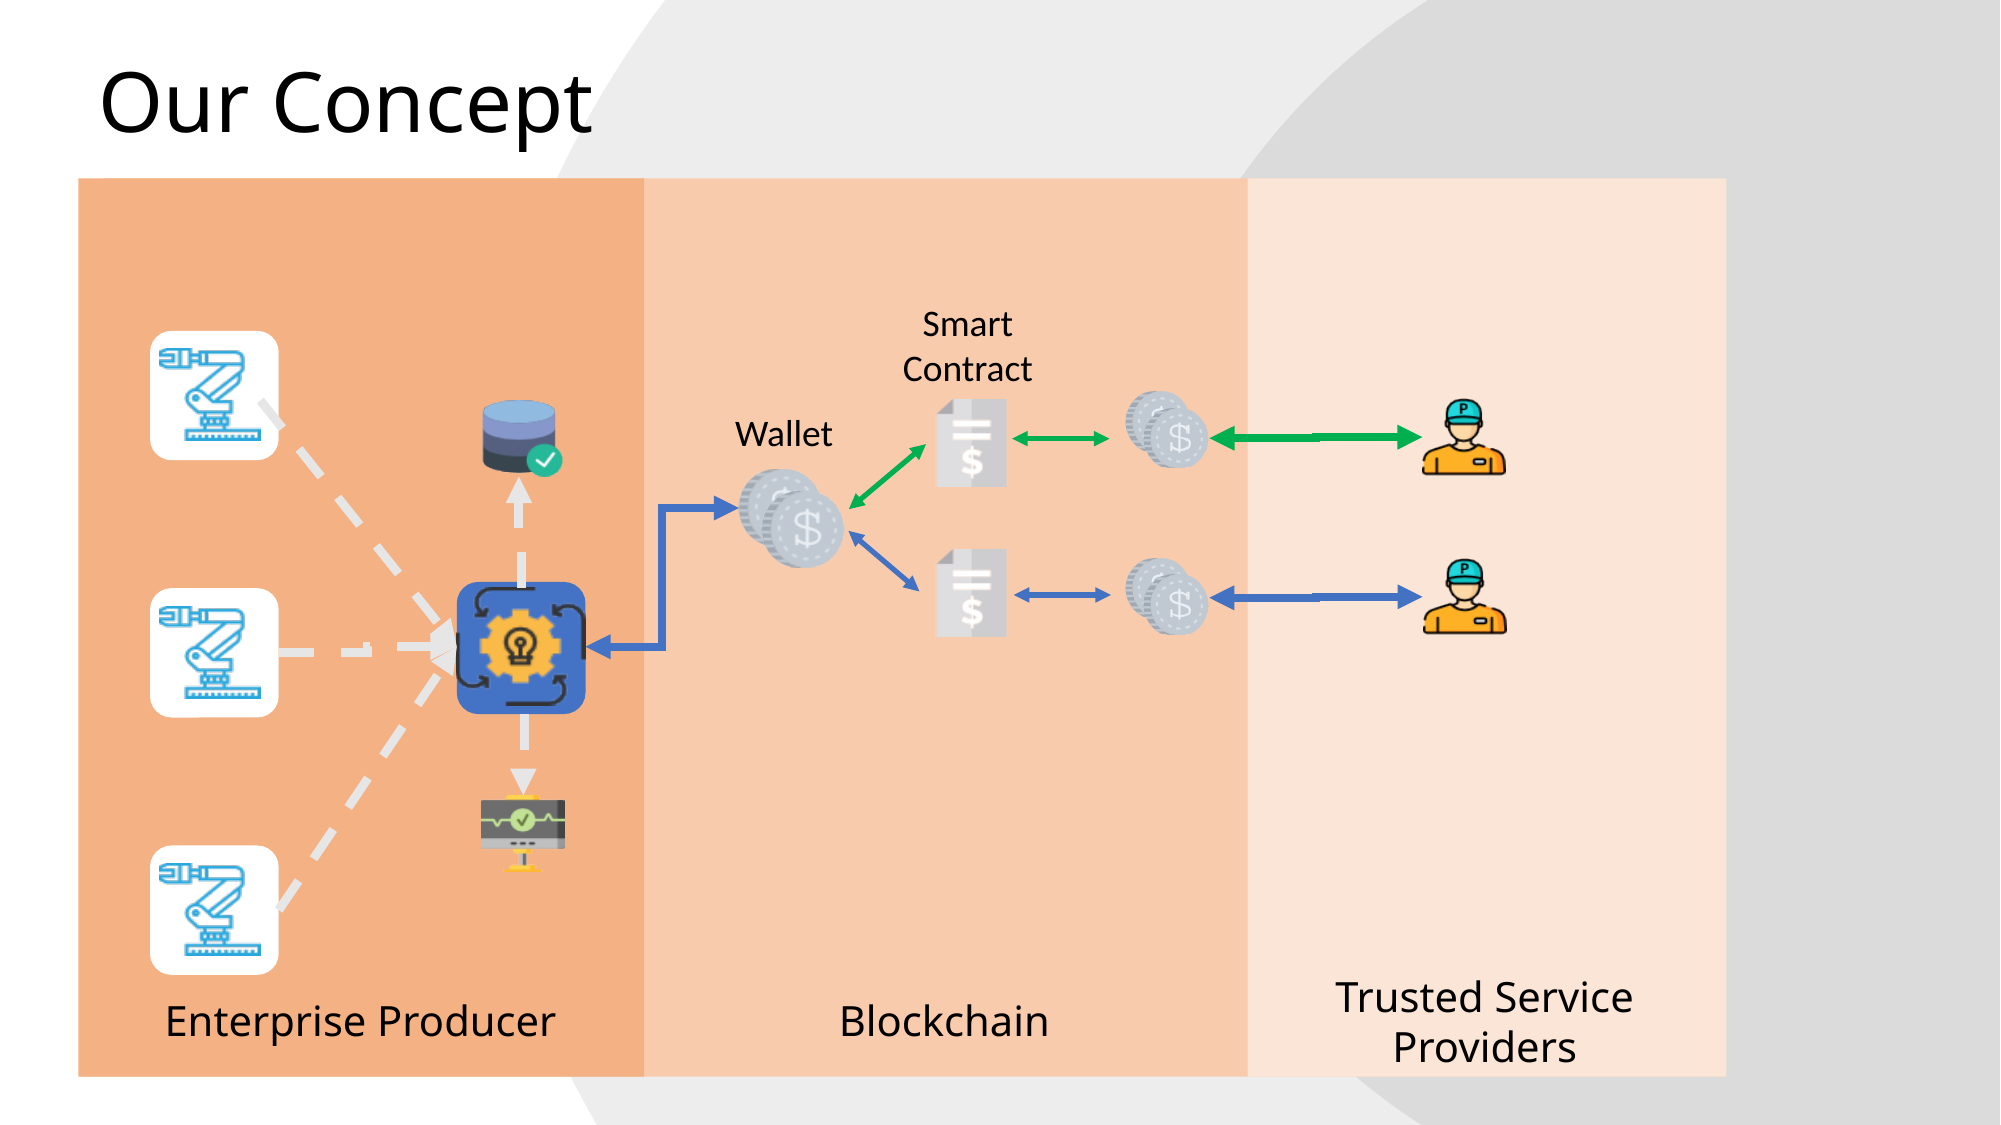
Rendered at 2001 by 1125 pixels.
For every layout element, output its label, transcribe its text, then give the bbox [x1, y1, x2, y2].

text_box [464, 530, 576, 534]
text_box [149, 845, 279, 975]
text_box [77, 177, 459, 986]
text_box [1125, 391, 1210, 468]
picture [1423, 558, 1507, 635]
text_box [260, 400, 457, 647]
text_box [1125, 558, 1210, 635]
picture [1422, 398, 1506, 476]
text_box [457, 581, 586, 715]
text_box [848, 530, 920, 592]
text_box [848, 444, 927, 510]
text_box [738, 469, 845, 568]
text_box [149, 588, 278, 718]
picture [924, 549, 1020, 637]
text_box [278, 646, 457, 911]
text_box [585, 508, 739, 647]
picture [924, 399, 1020, 487]
text_box [77, 1052, 459, 1078]
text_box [459, 0, 2000, 1125]
picture [481, 400, 565, 477]
text_box Our Concept [83, 41, 459, 157]
picture [481, 795, 565, 872]
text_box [149, 330, 279, 461]
text_box Enterprise Producer [76, 986, 459, 1052]
